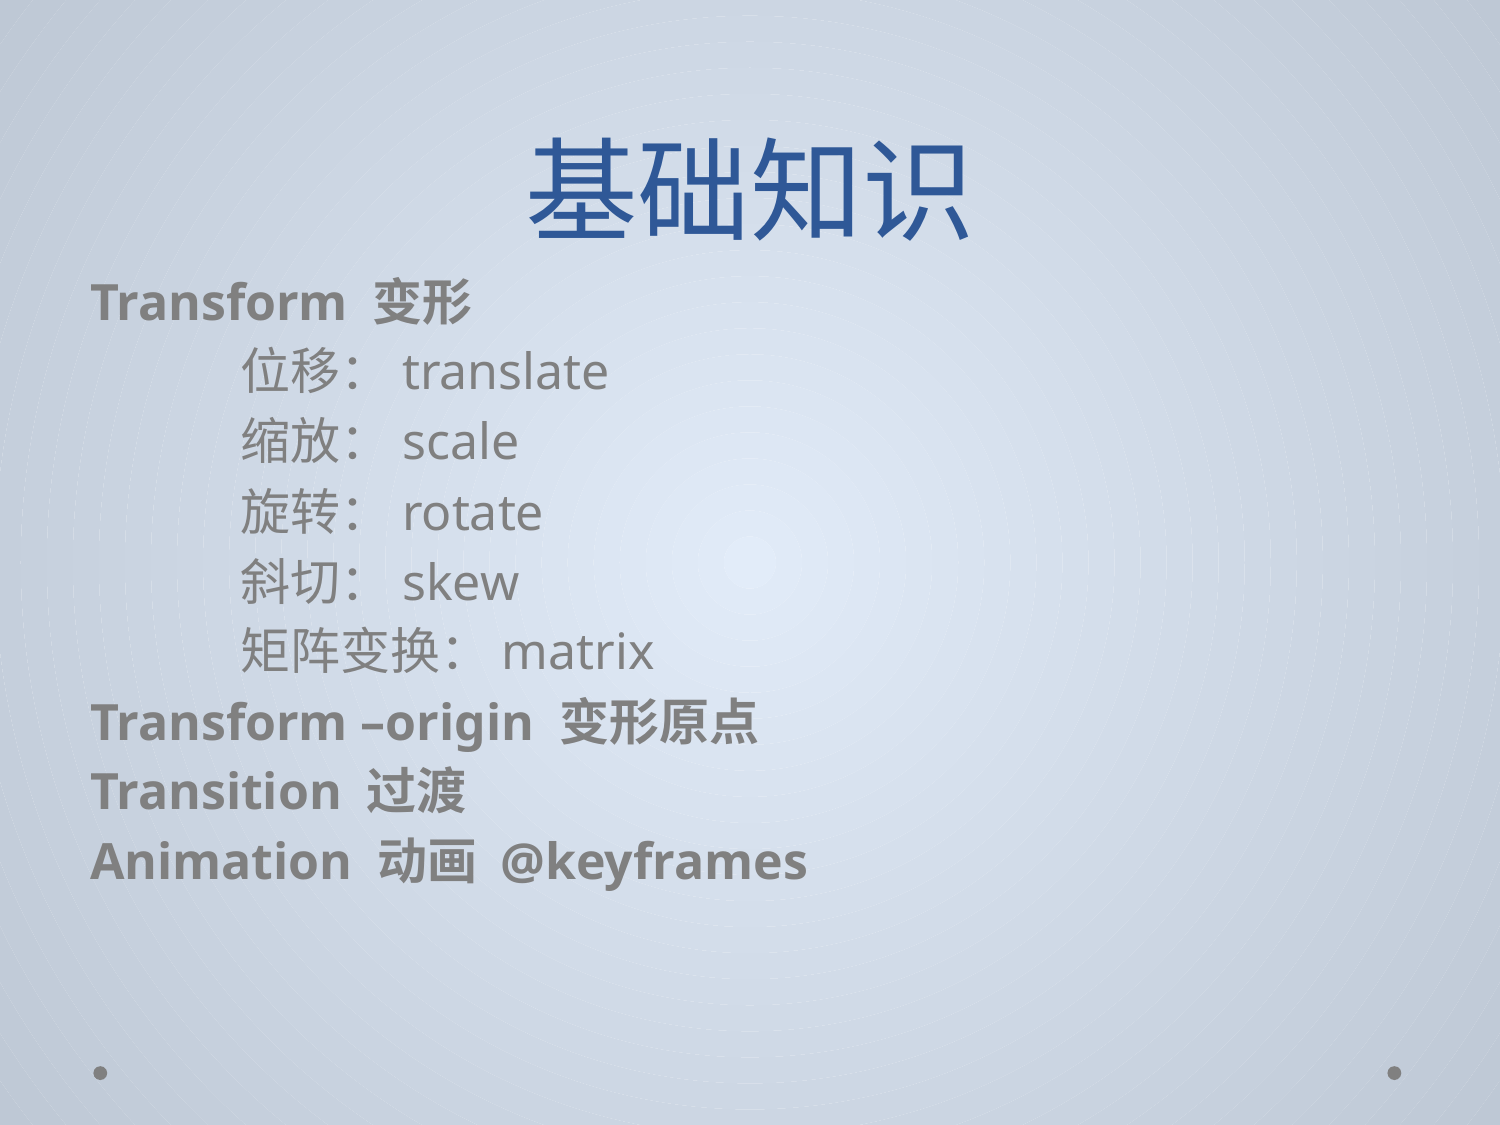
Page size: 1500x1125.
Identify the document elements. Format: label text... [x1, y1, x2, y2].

list Transform 变形 位移：translate 缩放：scale 旋转：rotate 斜切：skew 矩阵变换：matrix Transform –origin 变形原点 Transition 过渡 Animation 动画 @keyframes [75, 262, 1425, 1005]
title 基础知识 [75, 0, 1425, 262]
